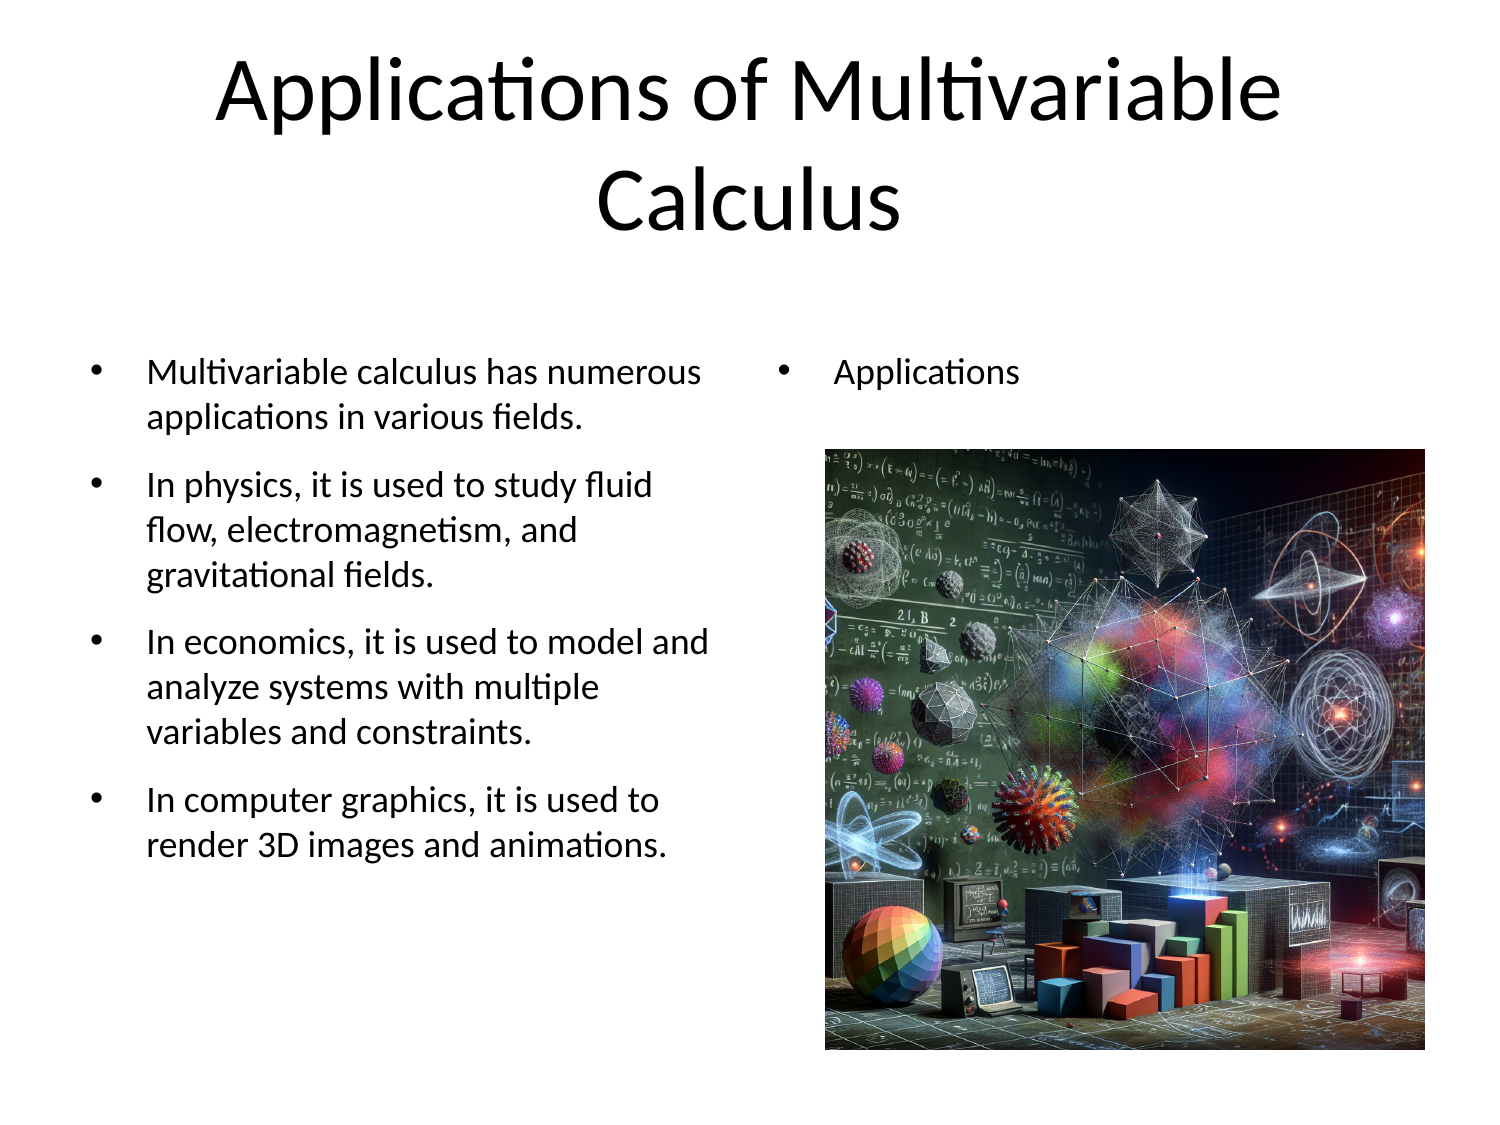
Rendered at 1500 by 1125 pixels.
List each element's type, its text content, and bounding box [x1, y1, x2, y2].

picture [824, 449, 1426, 1051]
list Applications [762, 262, 1425, 1005]
list Multivariable calculus has numerous applications in various fields. In physics, it is used to study fluid flow, electromagnetism, and gravitational fields. In economics, it is used to model and analyze systems with multiple variables and constraints. In computer graphics, it is used to render 3D images and animations. [75, 262, 738, 1005]
title Applications of Multivariable Calculus [75, 45, 1425, 233]
